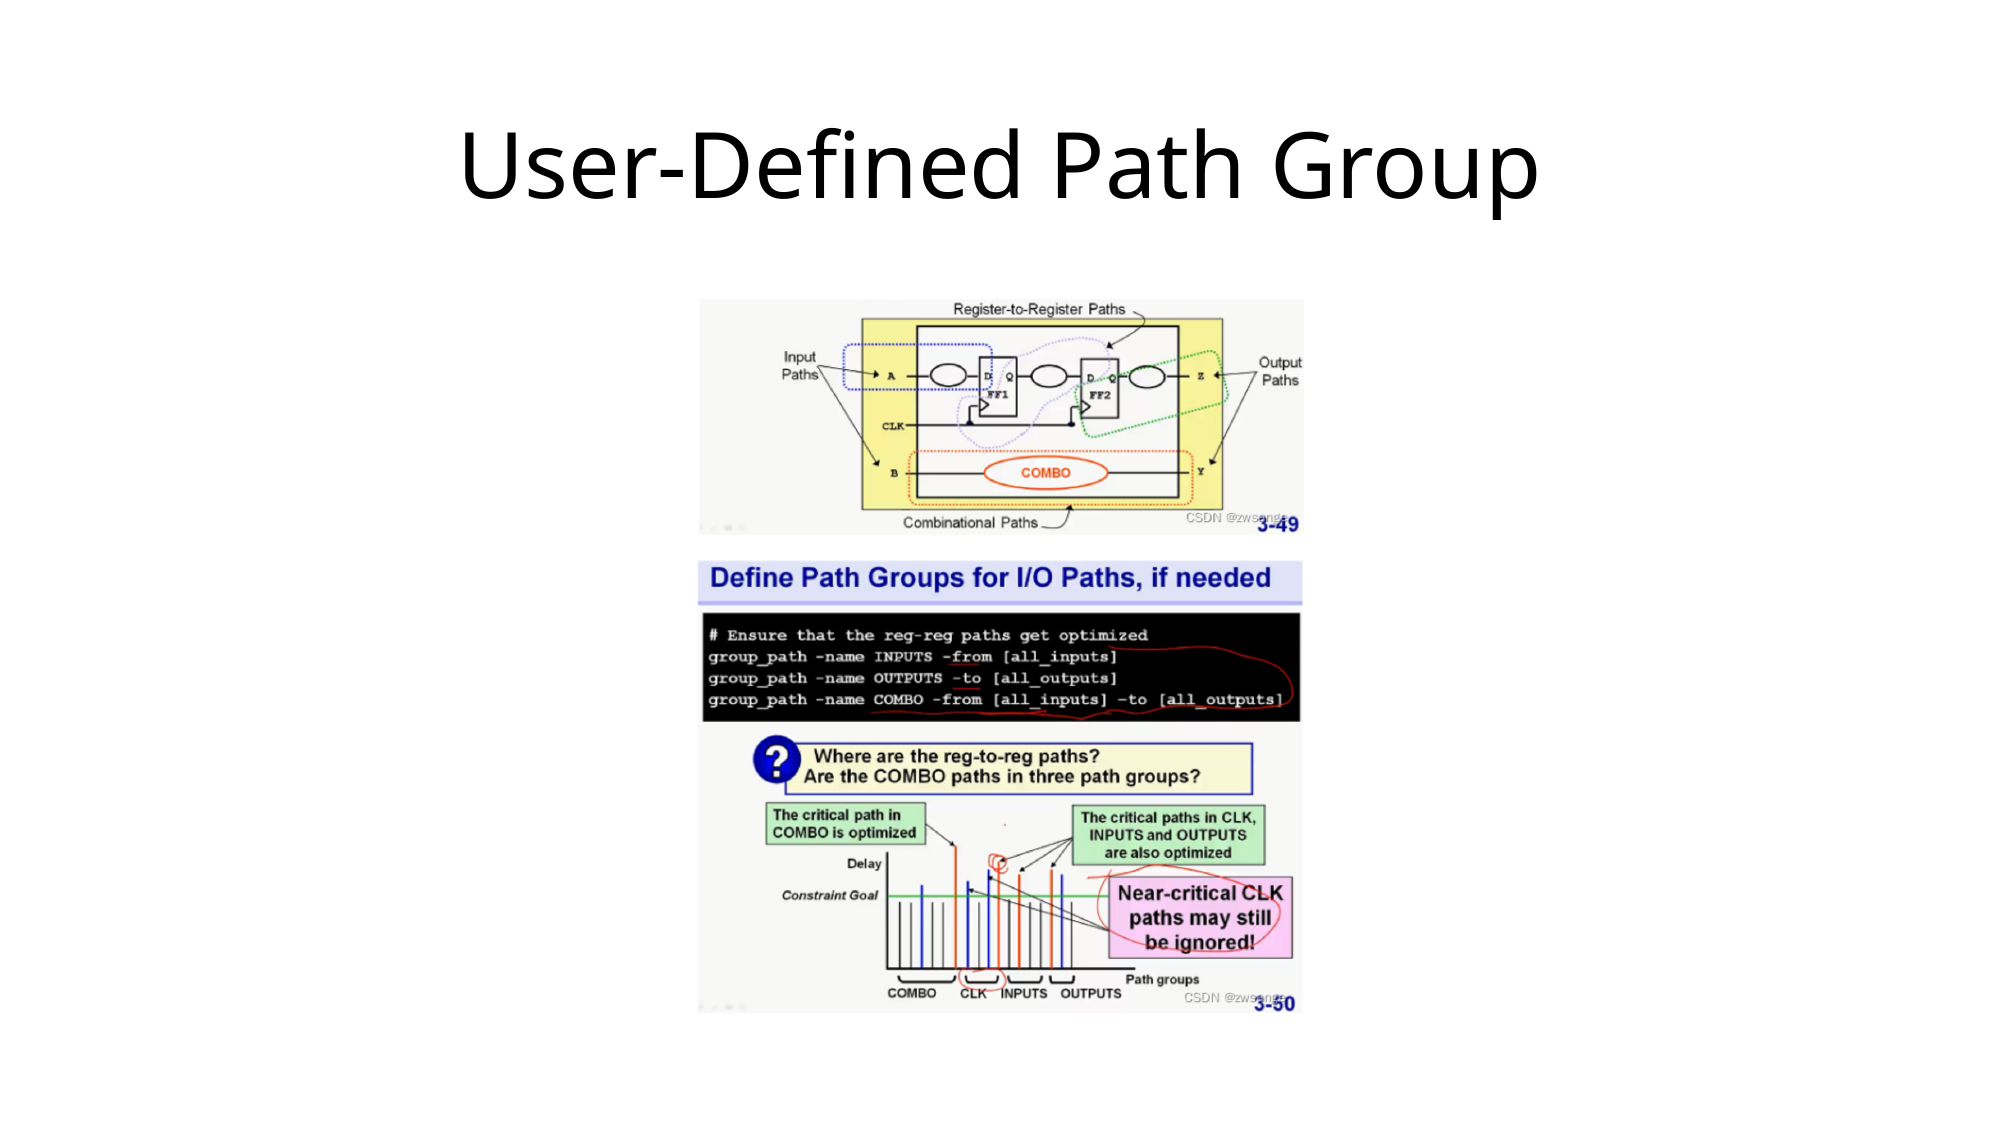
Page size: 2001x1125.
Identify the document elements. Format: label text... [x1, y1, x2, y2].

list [694, 299, 1306, 1014]
title User-Defined Path Group [137, 59, 1863, 278]
